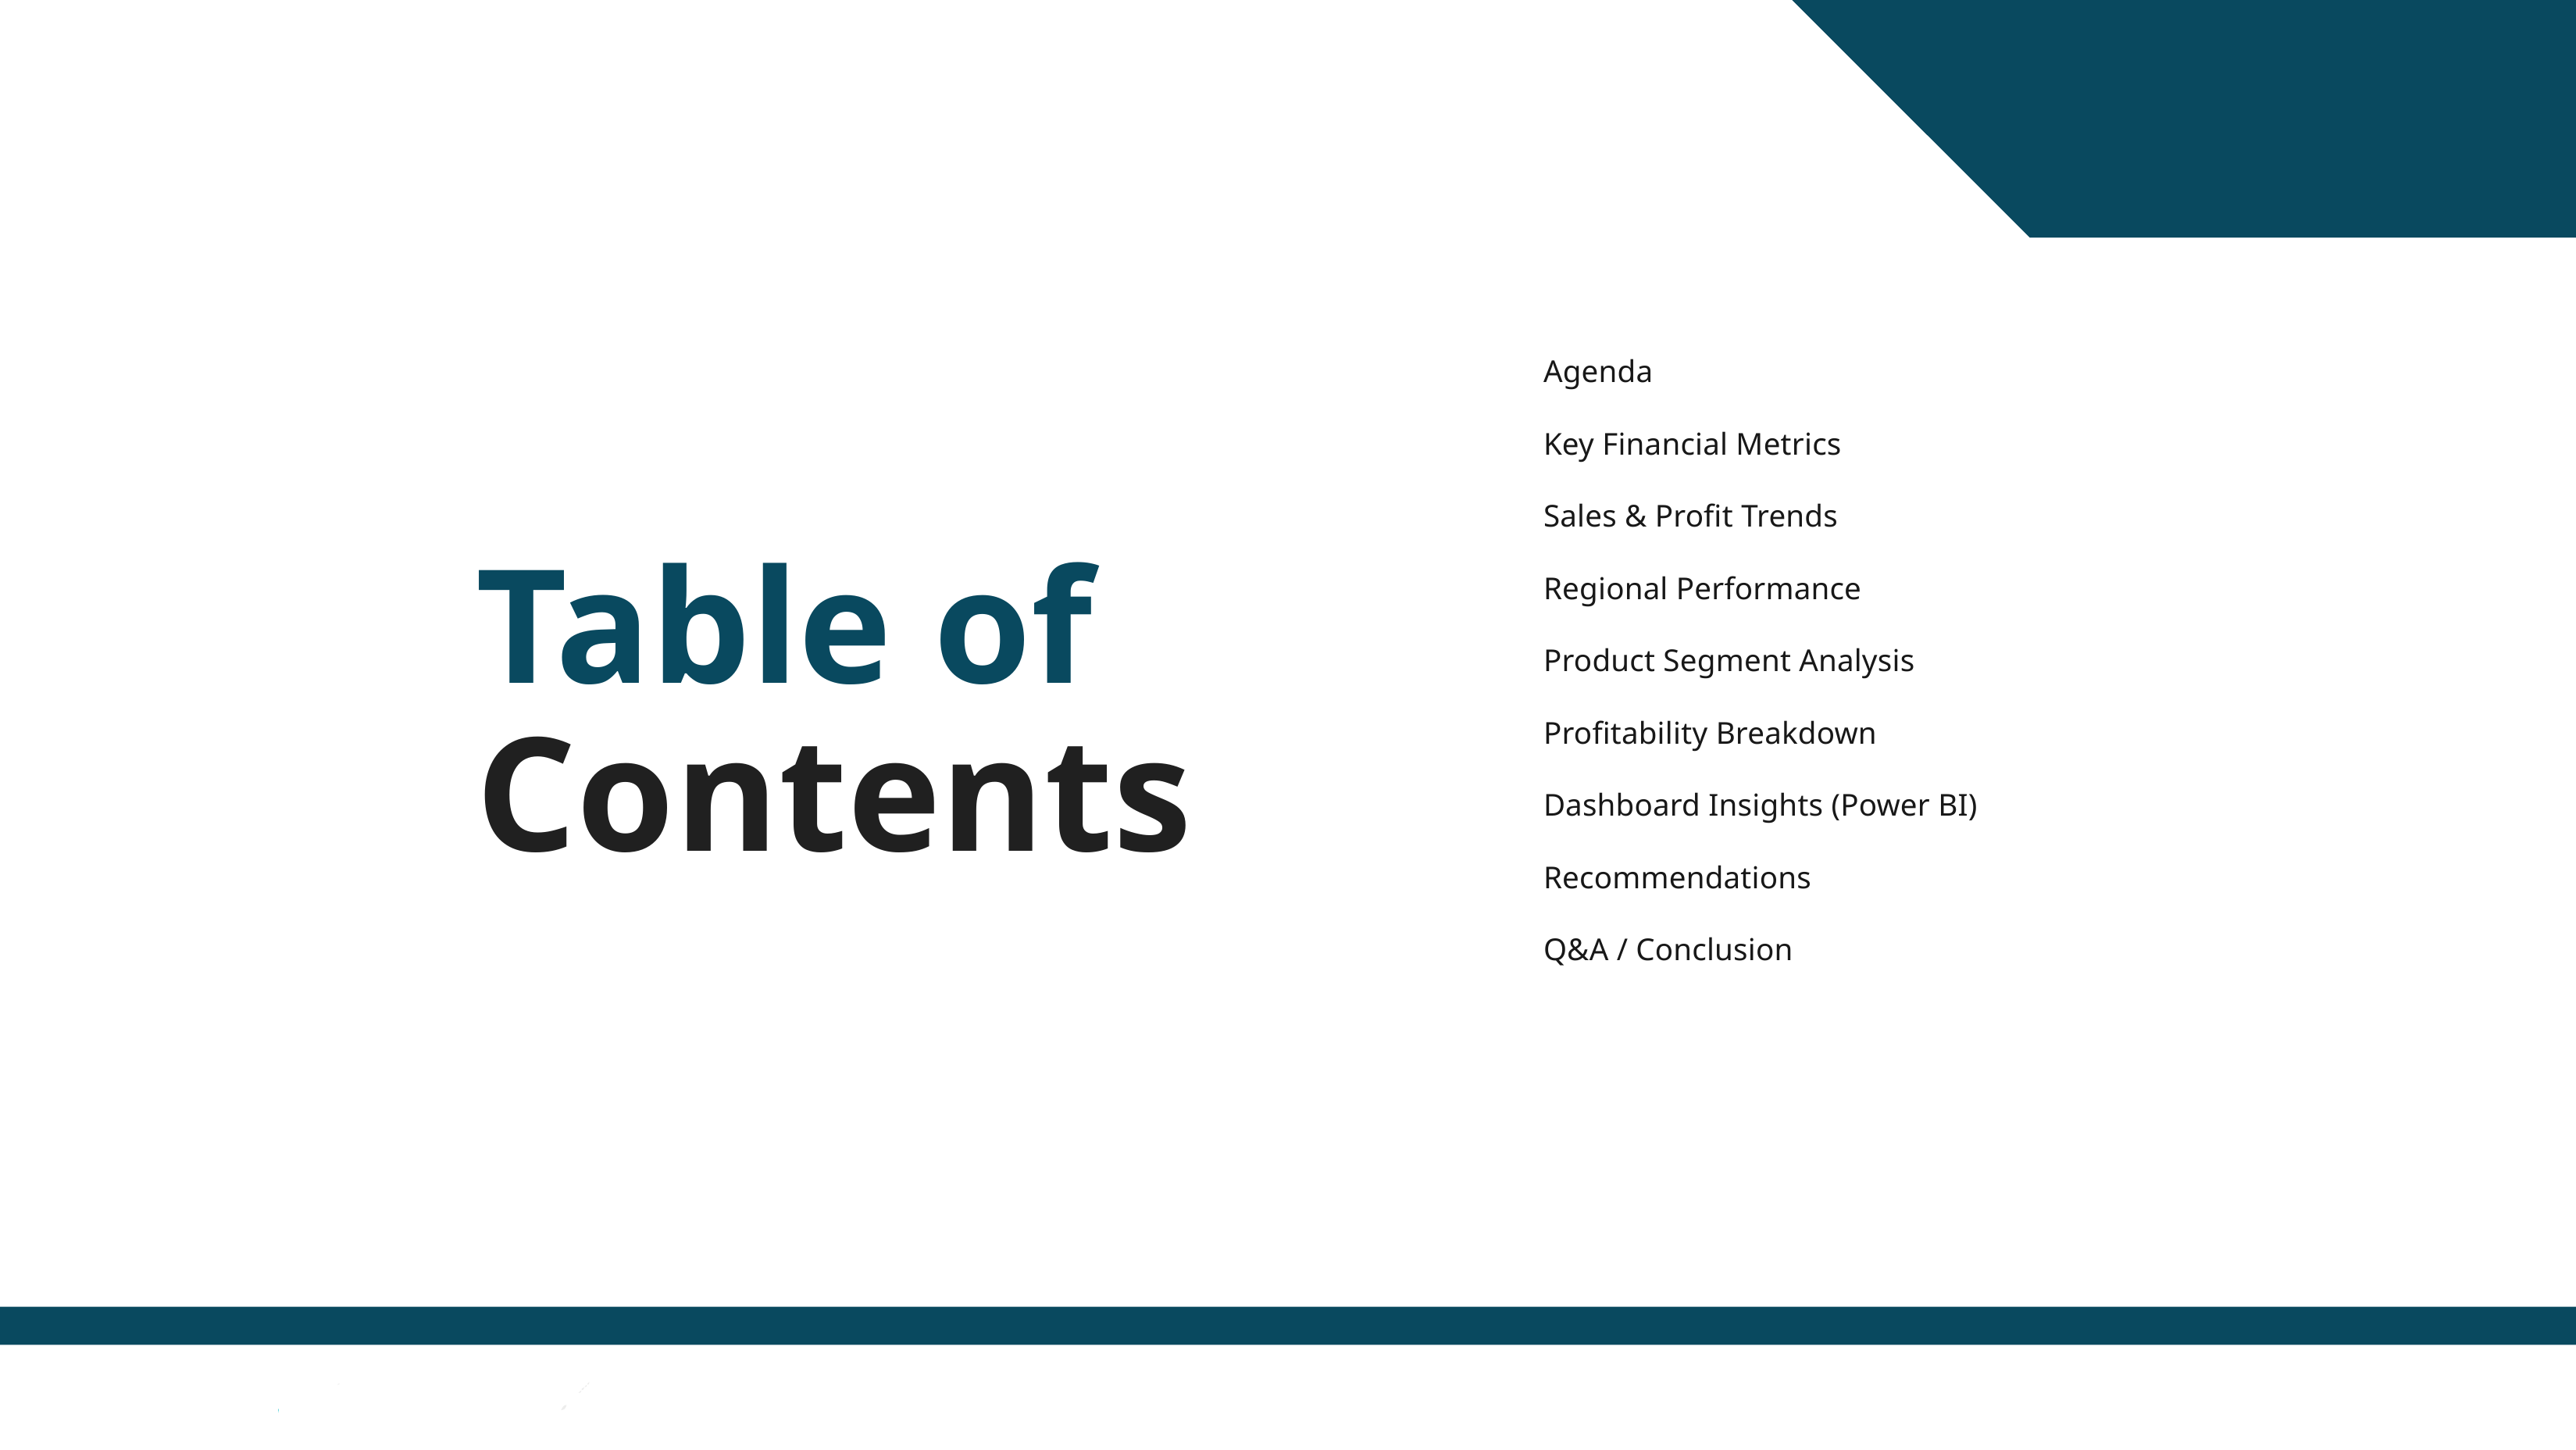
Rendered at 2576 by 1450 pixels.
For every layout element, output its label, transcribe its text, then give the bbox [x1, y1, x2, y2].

text_box [578, 1381, 590, 1393]
text_box Table of Contents [474, 521, 1218, 884]
text_box [561, 1405, 567, 1411]
title Agenda Key Financial Metrics Sales & Profit Trends Regional Performance Product Segment Analysis Profitability Breakdown Dashboard Insights (Power BI) Recommendations Q&A / Conclusion [1541, 350, 2201, 967]
text_box [1792, 0, 2576, 238]
text_box [0, 1306, 2576, 1345]
